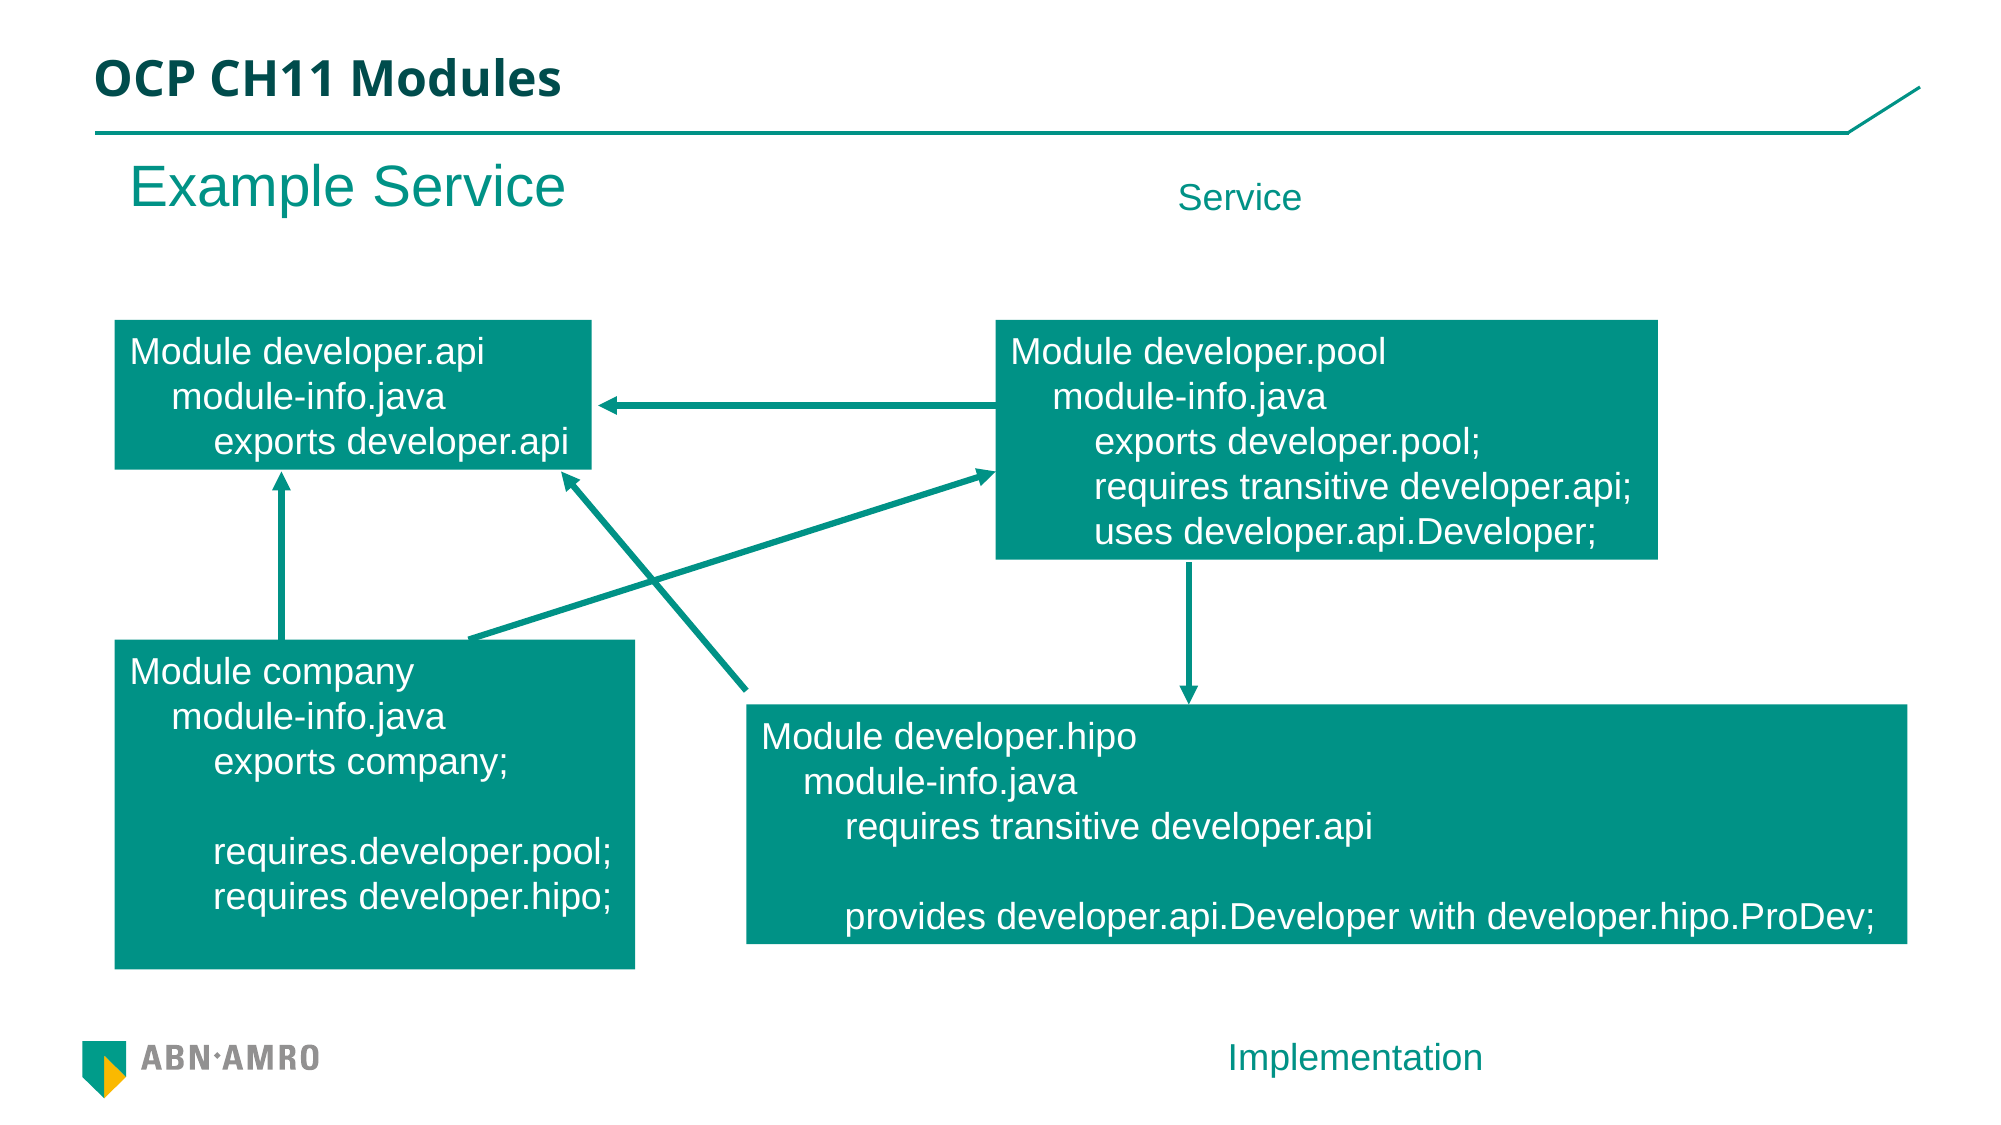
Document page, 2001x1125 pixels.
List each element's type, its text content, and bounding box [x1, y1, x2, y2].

text_box Module company module-info.java exports company; requires.developer.pool; requires developer.hipo; [114, 639, 636, 970]
text_box Implementation [1212, 1025, 1555, 1085]
text_box Module developer.api module-info.java exports developer.api [114, 319, 592, 470]
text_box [560, 471, 747, 691]
title OCP CH11 Modules [78, 30, 2000, 114]
text_box Module developer.pool module-info.java exports developer.pool; requires transitive developer.api; uses developer.api.Developer; [995, 319, 1658, 560]
text_box Service [1162, 166, 1386, 226]
text_box Example Service [114, 140, 663, 226]
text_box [748, 471, 997, 640]
text_box Module developer.hipo module-info.java requires transitive developer.api provides developer.api.Developer with developer.hipo.ProDev; [746, 704, 1908, 945]
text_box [468, 471, 558, 640]
